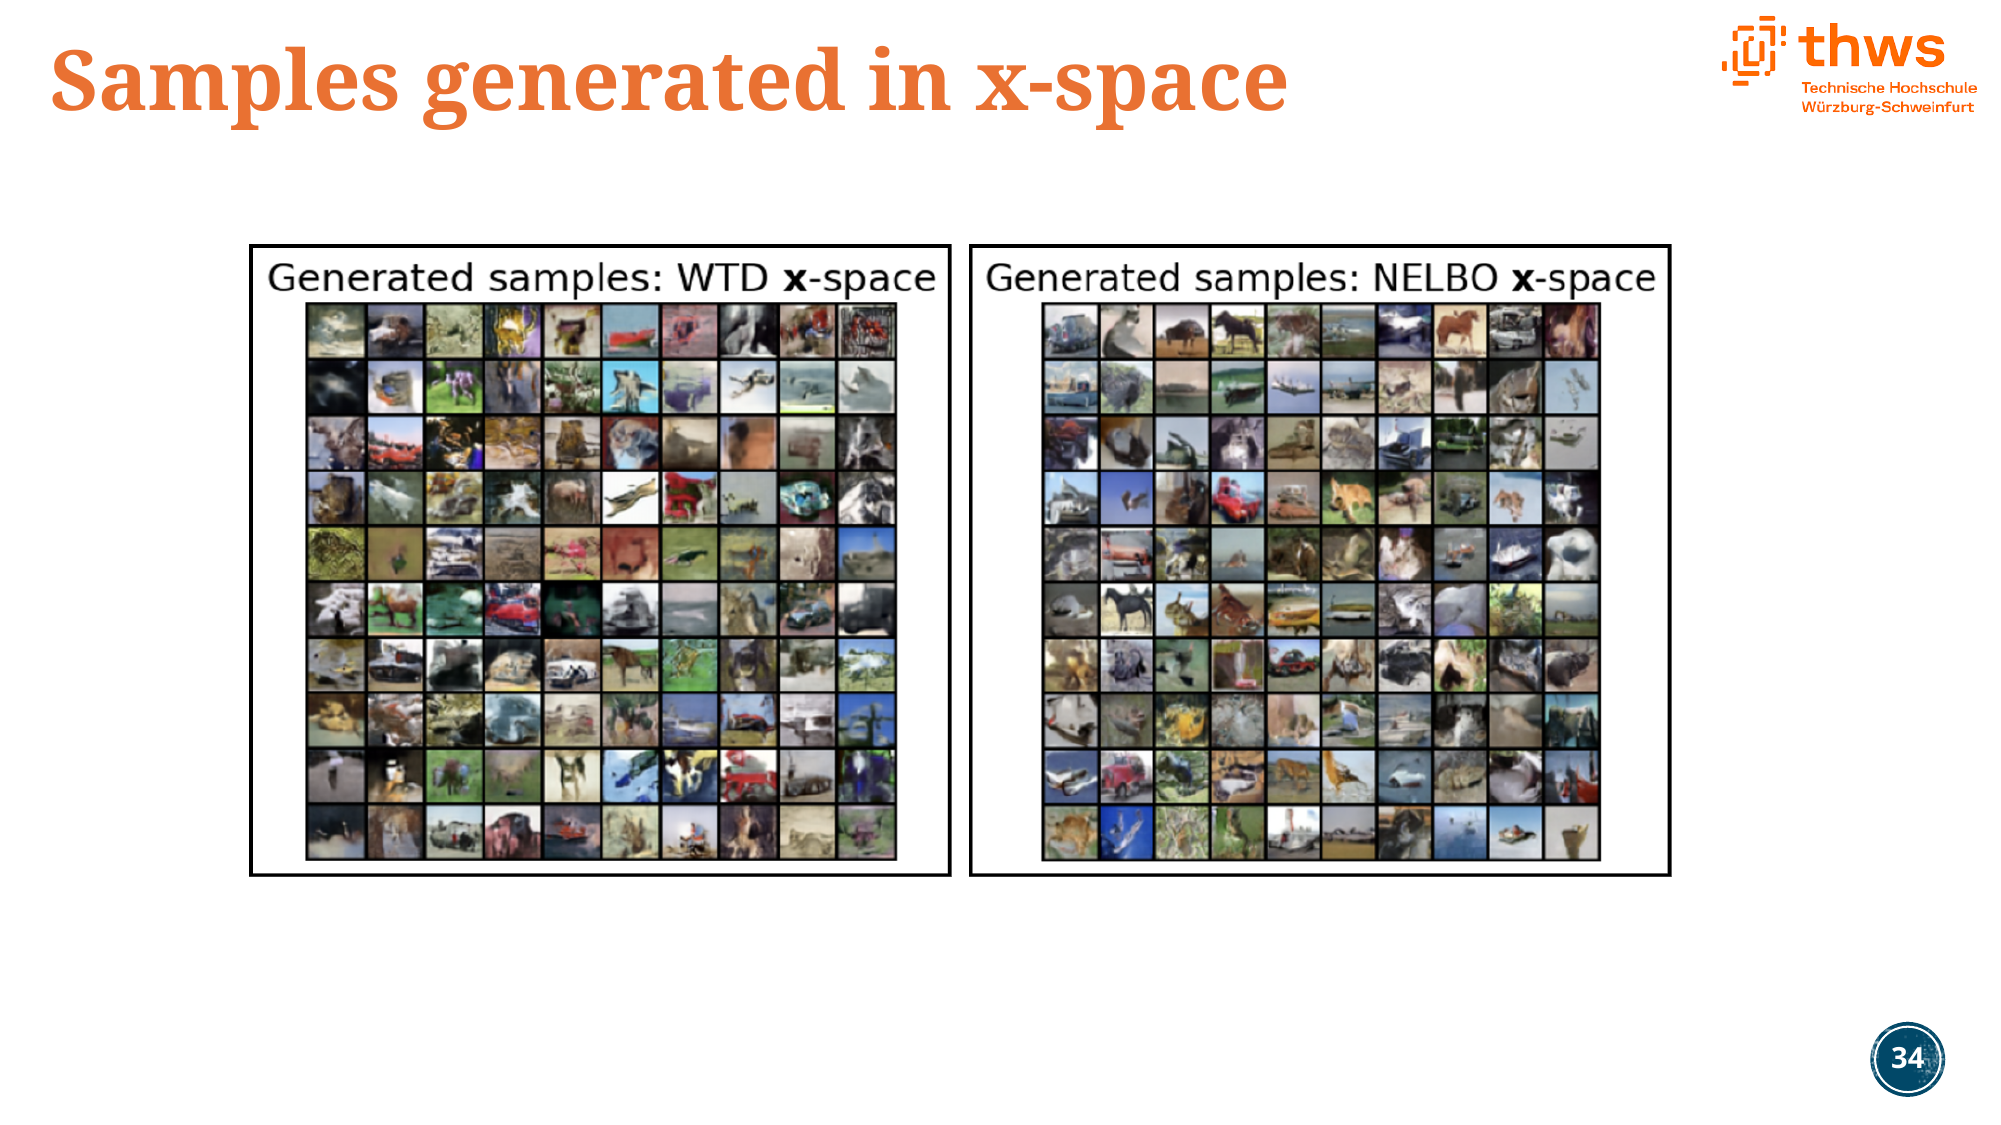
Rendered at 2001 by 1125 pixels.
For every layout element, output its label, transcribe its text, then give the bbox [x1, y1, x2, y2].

slide_number 34 [1855, 1028, 1961, 1089]
title Samples generated in x-space [35, 11, 1571, 157]
picture [242, 239, 1677, 885]
picture [1705, 0, 1999, 135]
